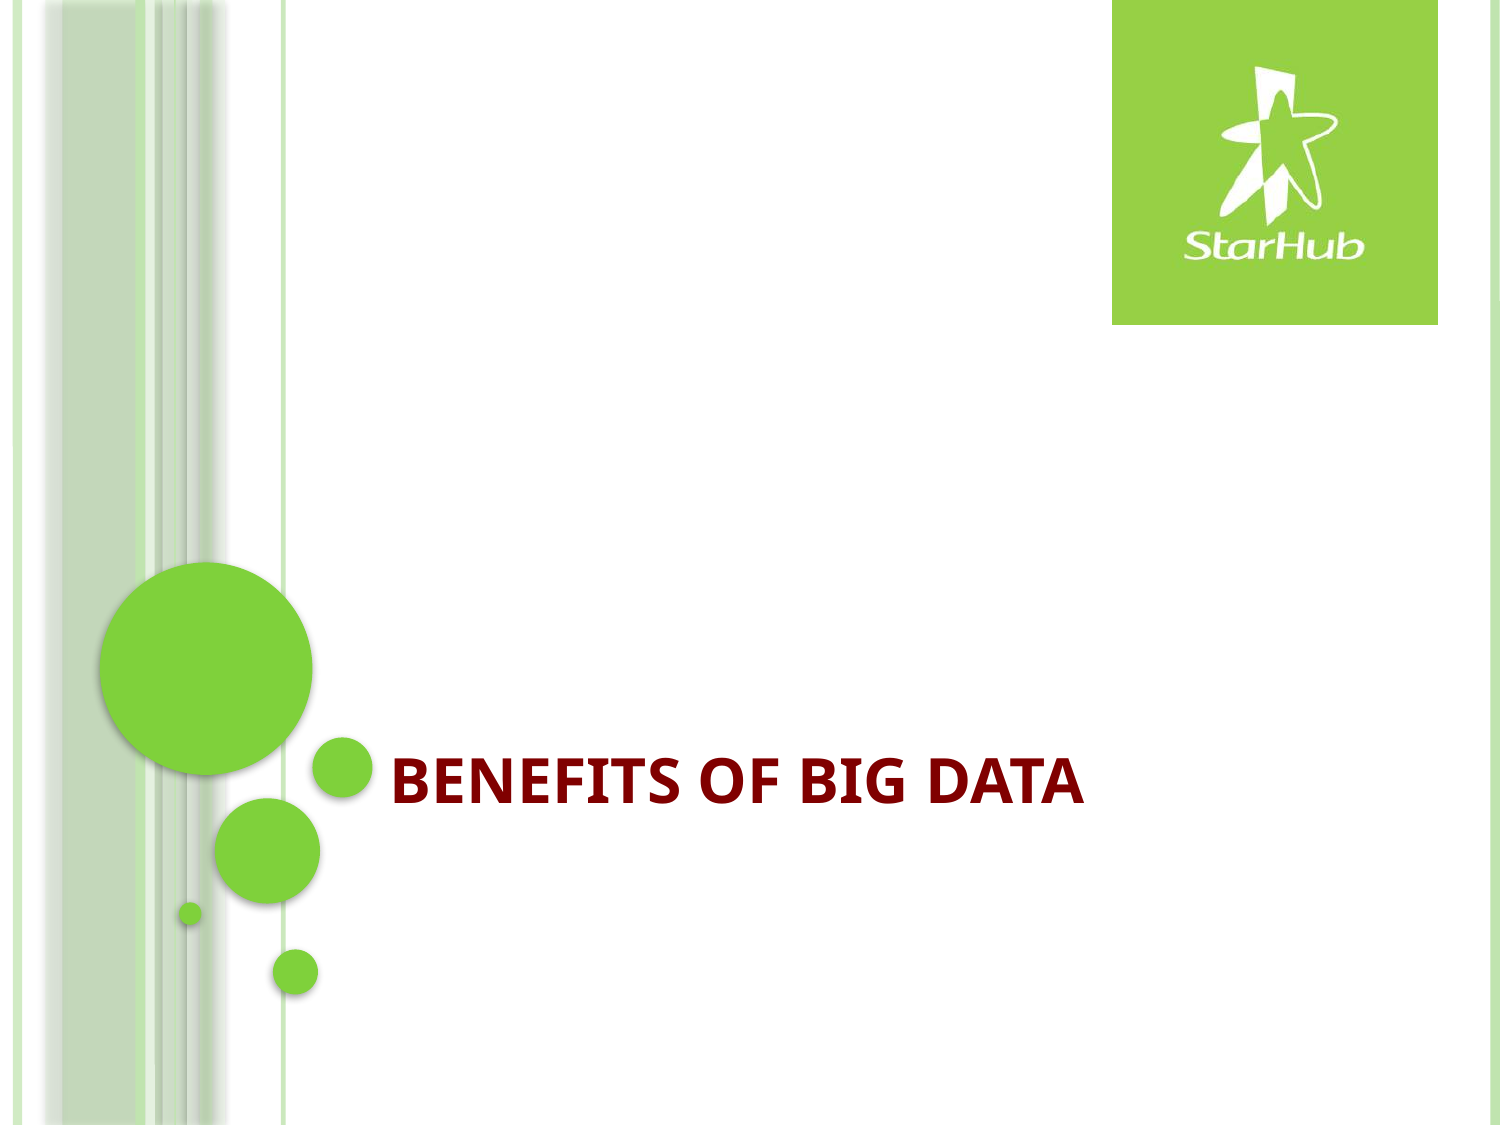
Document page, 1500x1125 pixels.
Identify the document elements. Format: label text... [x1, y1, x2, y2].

picture [1111, 0, 1438, 326]
title Benefits of Big Data [375, 512, 1388, 824]
